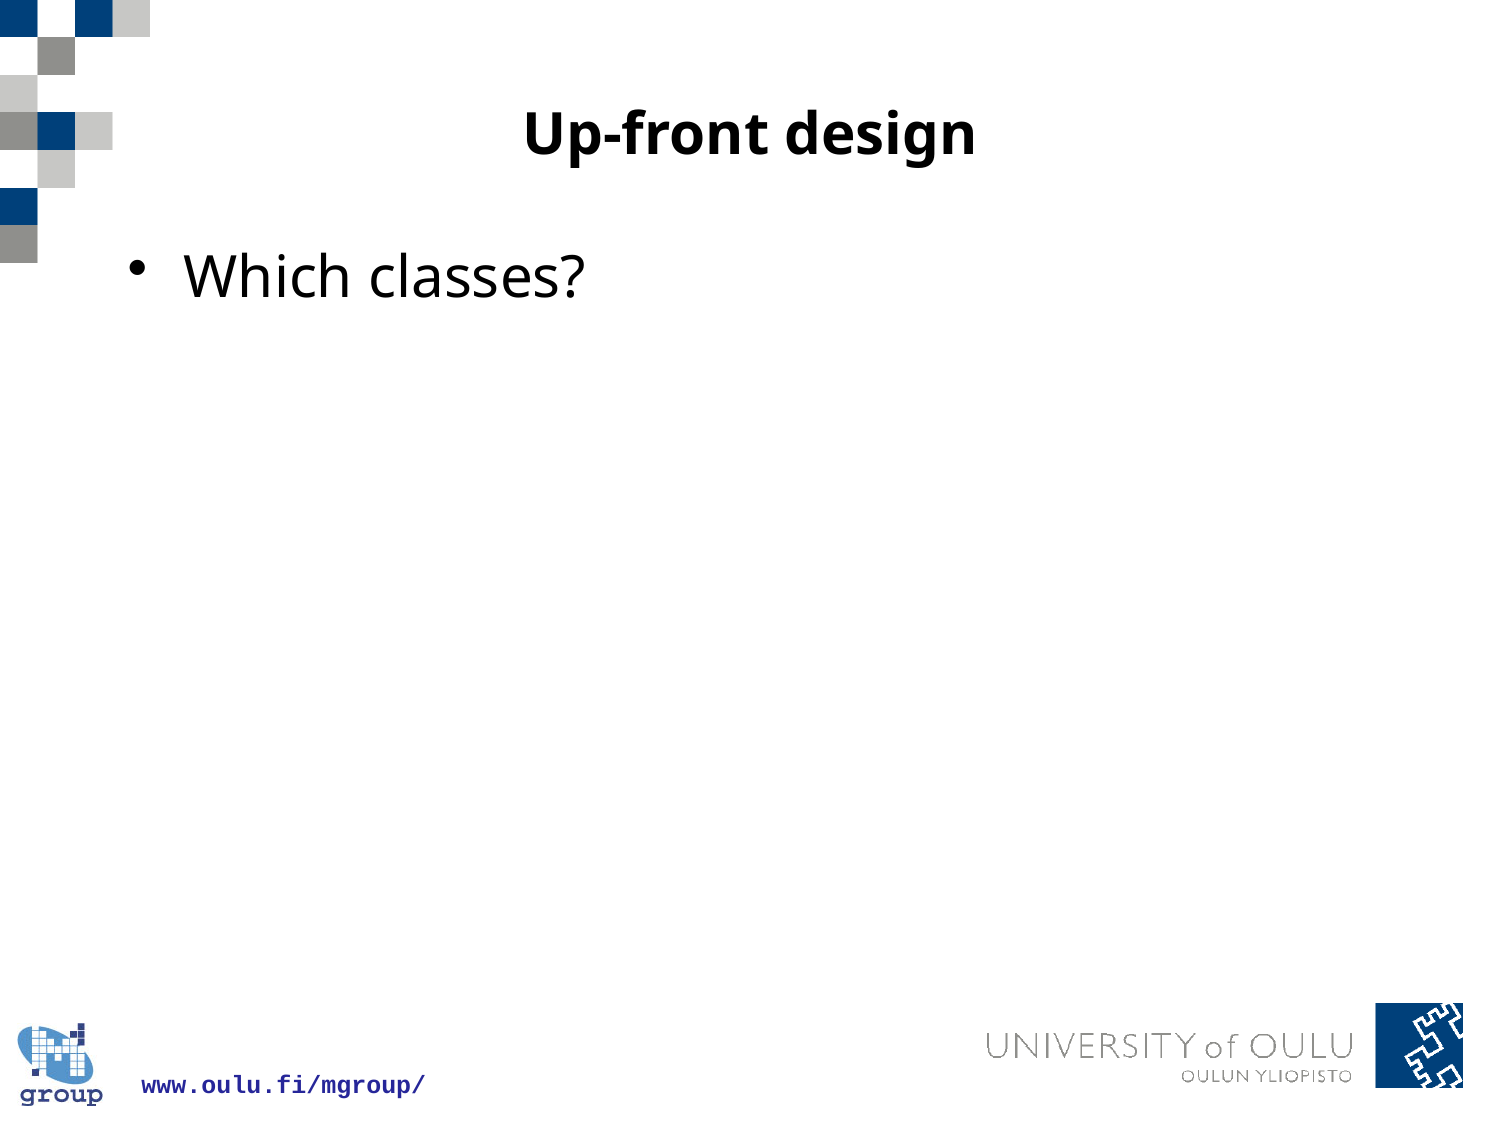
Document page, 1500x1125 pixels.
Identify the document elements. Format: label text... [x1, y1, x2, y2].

picture [0, 0, 150, 263]
list Which classes? [112, 231, 1424, 1000]
title Up-front design [112, 37, 1388, 225]
picture [17, 1023, 103, 1106]
picture [987, 1003, 1463, 1088]
